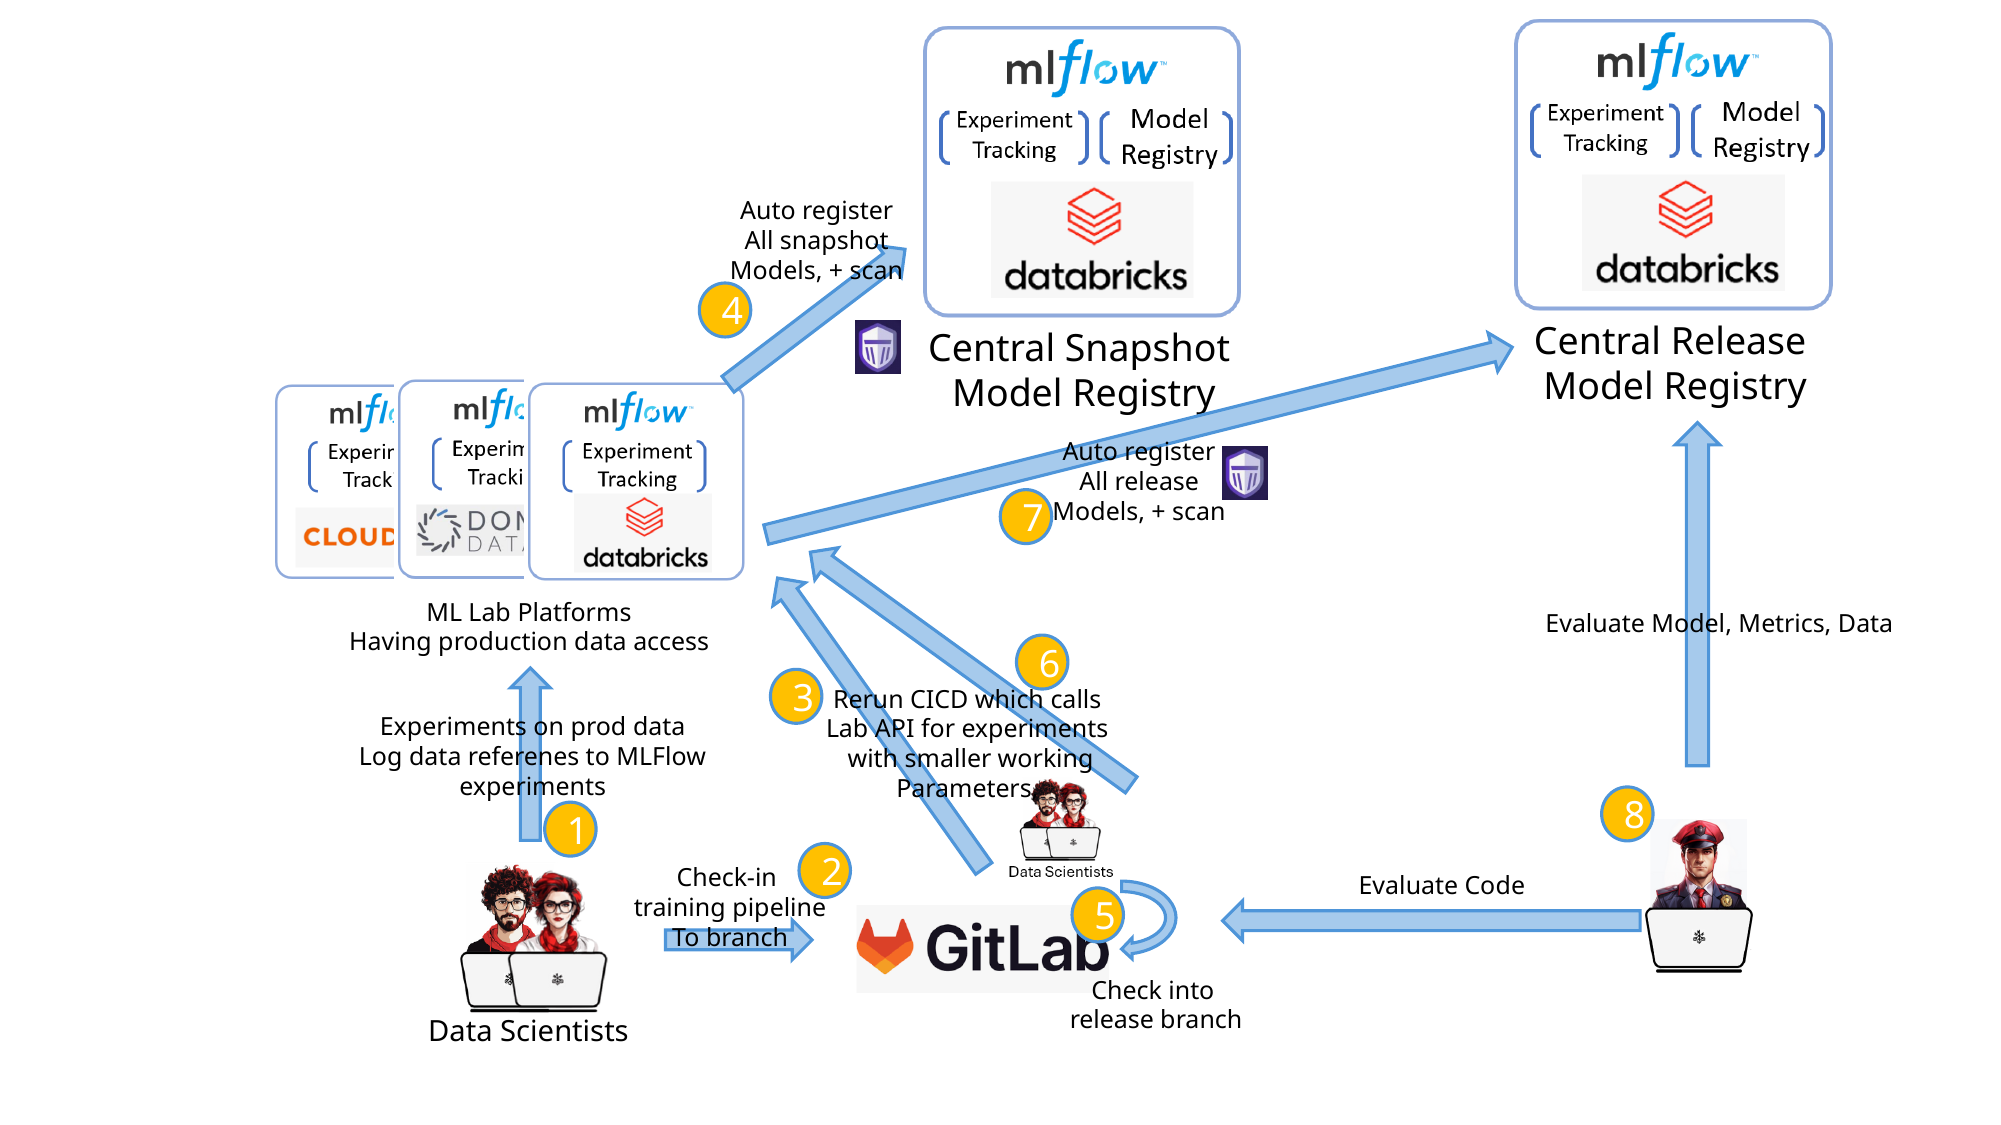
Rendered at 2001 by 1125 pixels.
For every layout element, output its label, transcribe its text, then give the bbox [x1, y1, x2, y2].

text_box [719, 293, 867, 382]
picture [1221, 446, 1269, 501]
text_box Central Snapshot Model Registry [913, 324, 1255, 422]
text_box [518, 808, 542, 842]
text_box [928, 811, 995, 877]
text_box ML Lab Platforms Having production data access [334, 588, 725, 664]
picture [1639, 819, 1756, 976]
text_box 1 [543, 800, 598, 858]
text_box 5 [1072, 886, 1126, 940]
text_box Rerun CICD which calls Lab API for experiments with smaller working Parameters, [811, 675, 1131, 811]
picture [854, 320, 902, 375]
picture [454, 861, 617, 1018]
text_box Check into release branch [1055, 966, 1258, 1042]
picture [1003, 775, 1117, 881]
text_box 8 [1600, 785, 1655, 843]
text_box [808, 545, 1000, 675]
text_box [1684, 646, 1711, 768]
text_box [1131, 770, 1140, 788]
text_box 6 [1014, 633, 1070, 691]
text_box Data Scientists [413, 1004, 644, 1055]
text_box Central Release Model Registry [1519, 318, 1832, 415]
text_box Evaluate Code [1343, 862, 1540, 907]
text_box Auto register All release Models, + scan [1037, 427, 1241, 533]
text_box [1119, 879, 1178, 963]
text_box [1220, 897, 1639, 945]
text_box 3 [768, 667, 824, 725]
text_box [1671, 420, 1724, 600]
text_box 4 [697, 281, 753, 339]
text_box Check-in training pipeline To branch [619, 853, 842, 959]
text_box [761, 454, 1037, 547]
text_box Experiments on prod data Log data referenes to MLFlow experiments [344, 703, 722, 808]
picture [1501, 8, 1849, 318]
picture [271, 374, 751, 587]
text_box Auto register All snapshot Models, + scan [715, 187, 910, 293]
picture [852, 904, 1111, 994]
text_box Evaluate Model, Metrics, Data [1530, 600, 1909, 646]
text_box 2 [797, 841, 853, 900]
text_box [506, 665, 554, 703]
text_box 7 [998, 488, 1054, 546]
text_box [770, 576, 861, 675]
picture [910, 15, 1258, 324]
text_box [1147, 329, 1515, 428]
